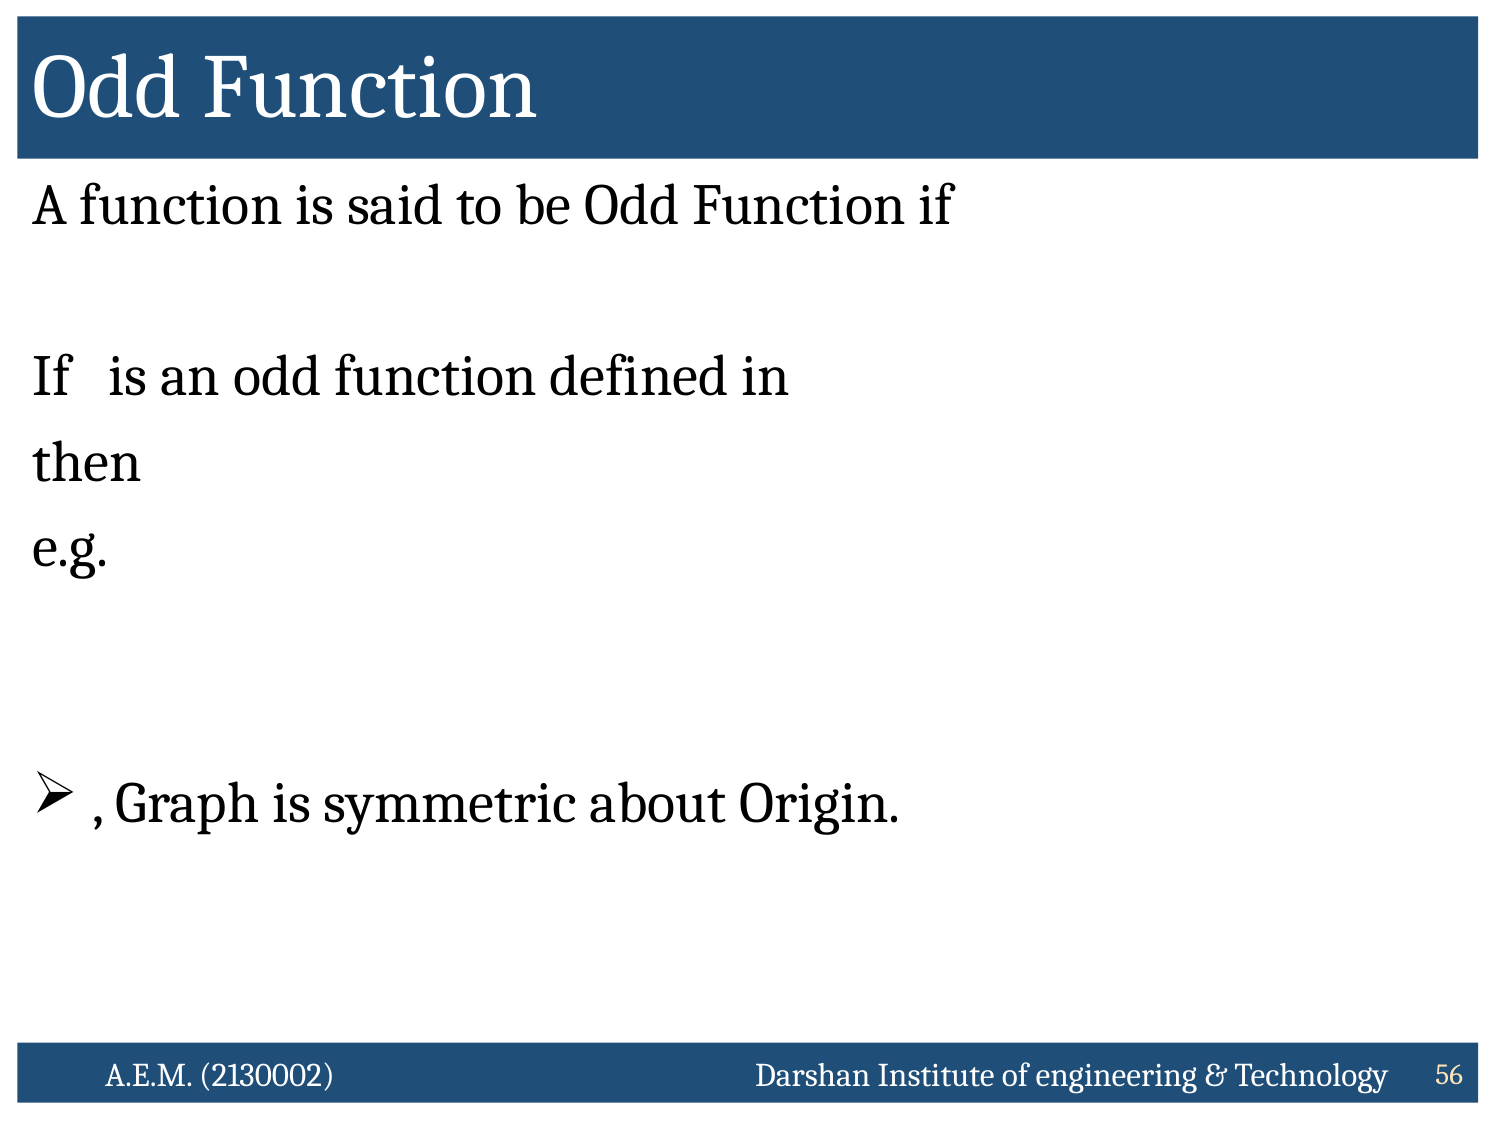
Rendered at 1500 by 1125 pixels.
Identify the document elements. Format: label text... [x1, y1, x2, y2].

title Odd Function [17, 16, 1479, 159]
slide_number 56 [1393, 1042, 1479, 1103]
footer A.E.M. (2130002) Darshan Institute of engineering & Technology [17, 1042, 1393, 1103]
